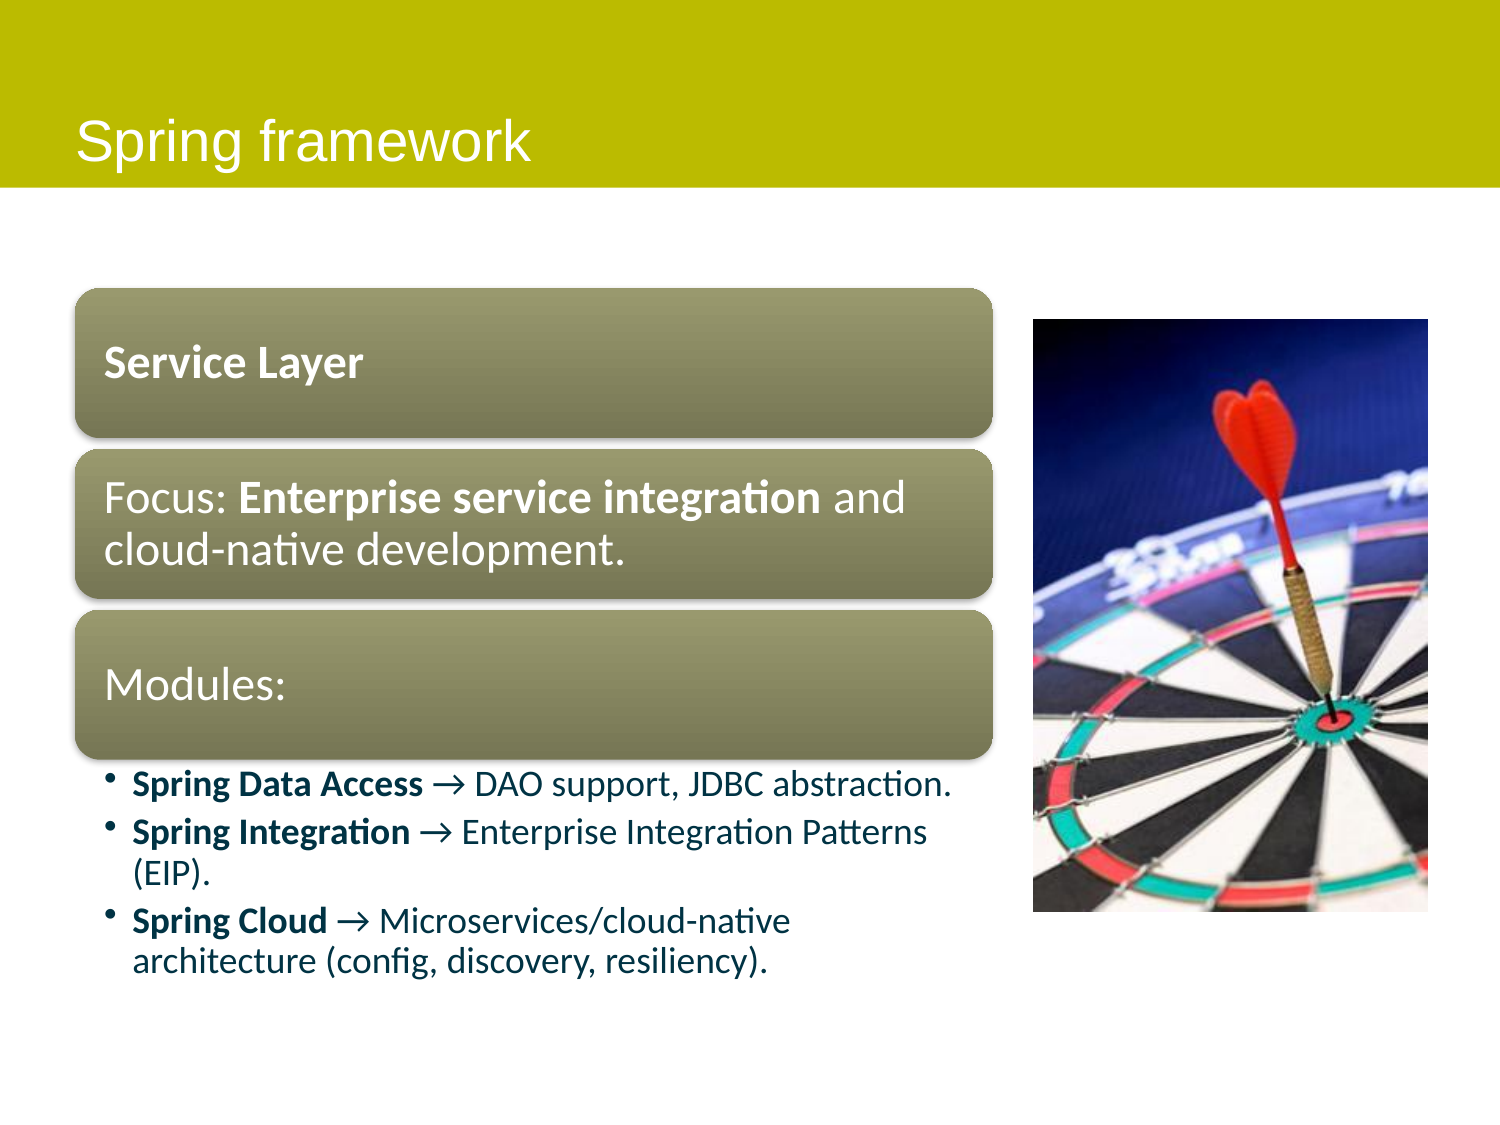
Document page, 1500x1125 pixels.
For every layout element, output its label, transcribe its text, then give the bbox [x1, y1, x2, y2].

title Spring framework [75, 30, 1425, 173]
picture [1033, 319, 1428, 912]
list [74, 269, 994, 1013]
